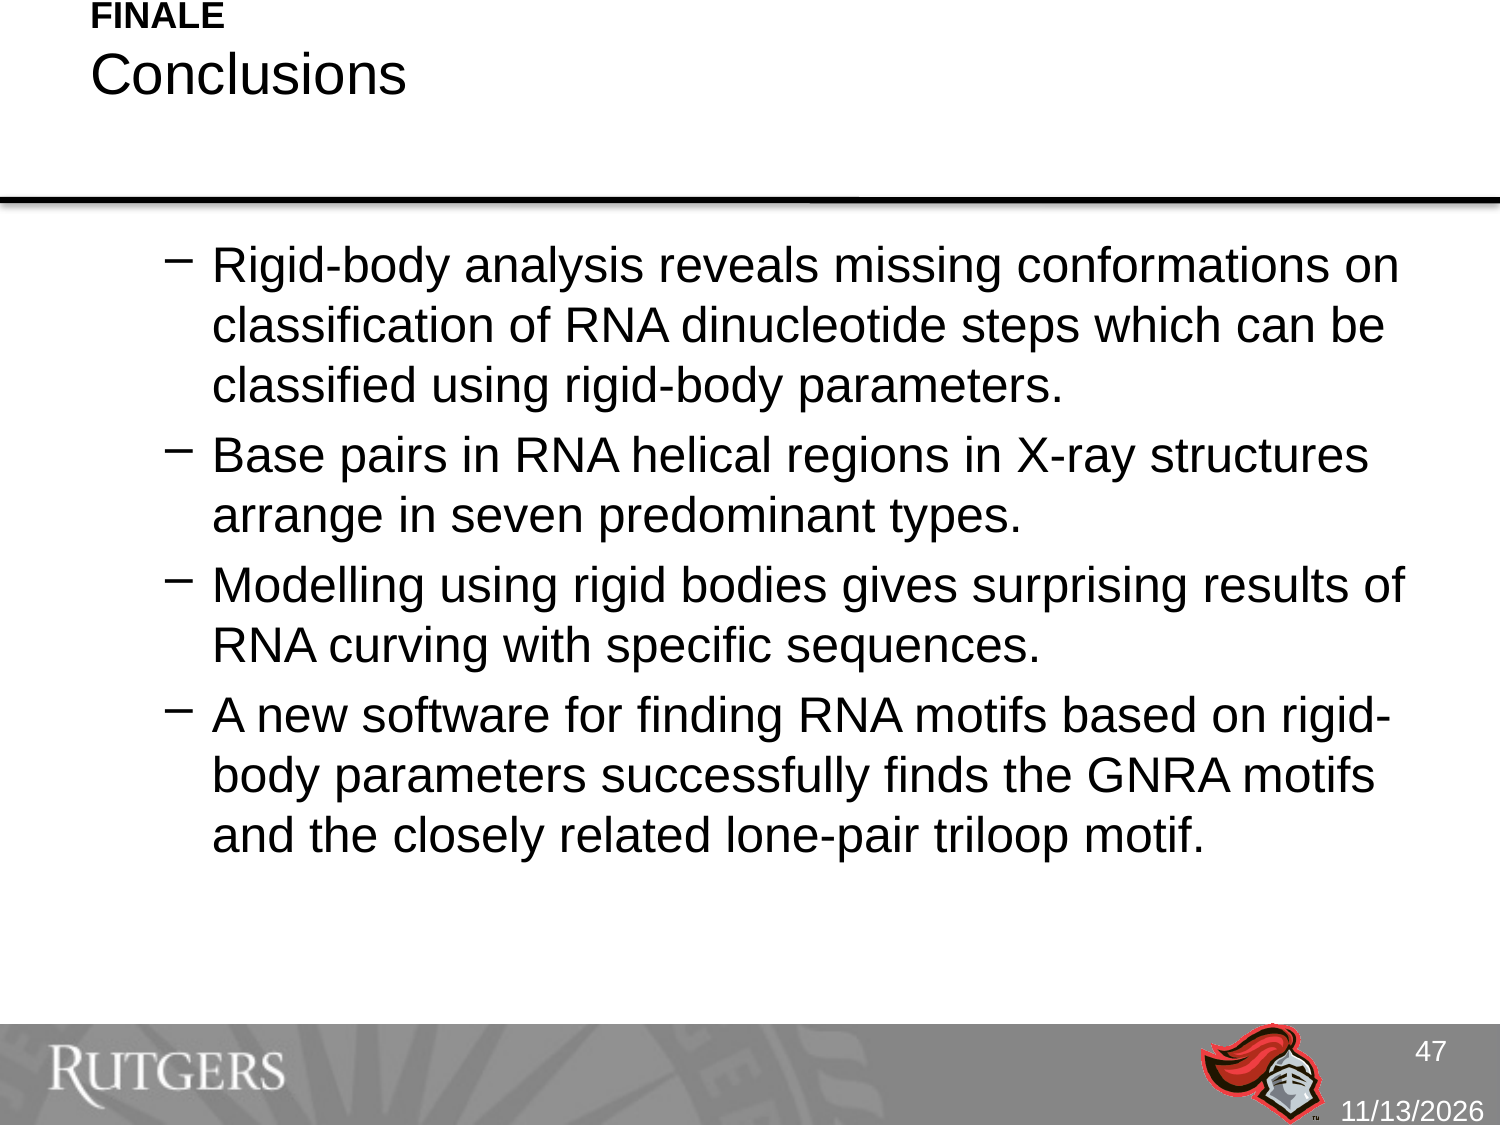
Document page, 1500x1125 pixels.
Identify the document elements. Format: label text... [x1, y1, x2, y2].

list Rigid-body analysis reveals missing conformations on classification of RNA dinucleotide steps which can be classified using rigid-body parameters. Base pairs in RNA helical regions in X-ray structures arrange in seven predominant types. Modelling using rigid bodies gives surprising results of RNA curving with specific sequences. A new software for finding RNA motifs based on rigid-body parameters successfully finds the GNRA motifs and the closely related lone-pair triloop motif. [74, 224, 1426, 988]
title FINALE Conclusions [74, 0, 1426, 176]
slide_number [1149, 1084, 1500, 1125]
picture [0, 1023, 1500, 1125]
slide_number 47 [1362, 1024, 1463, 1063]
